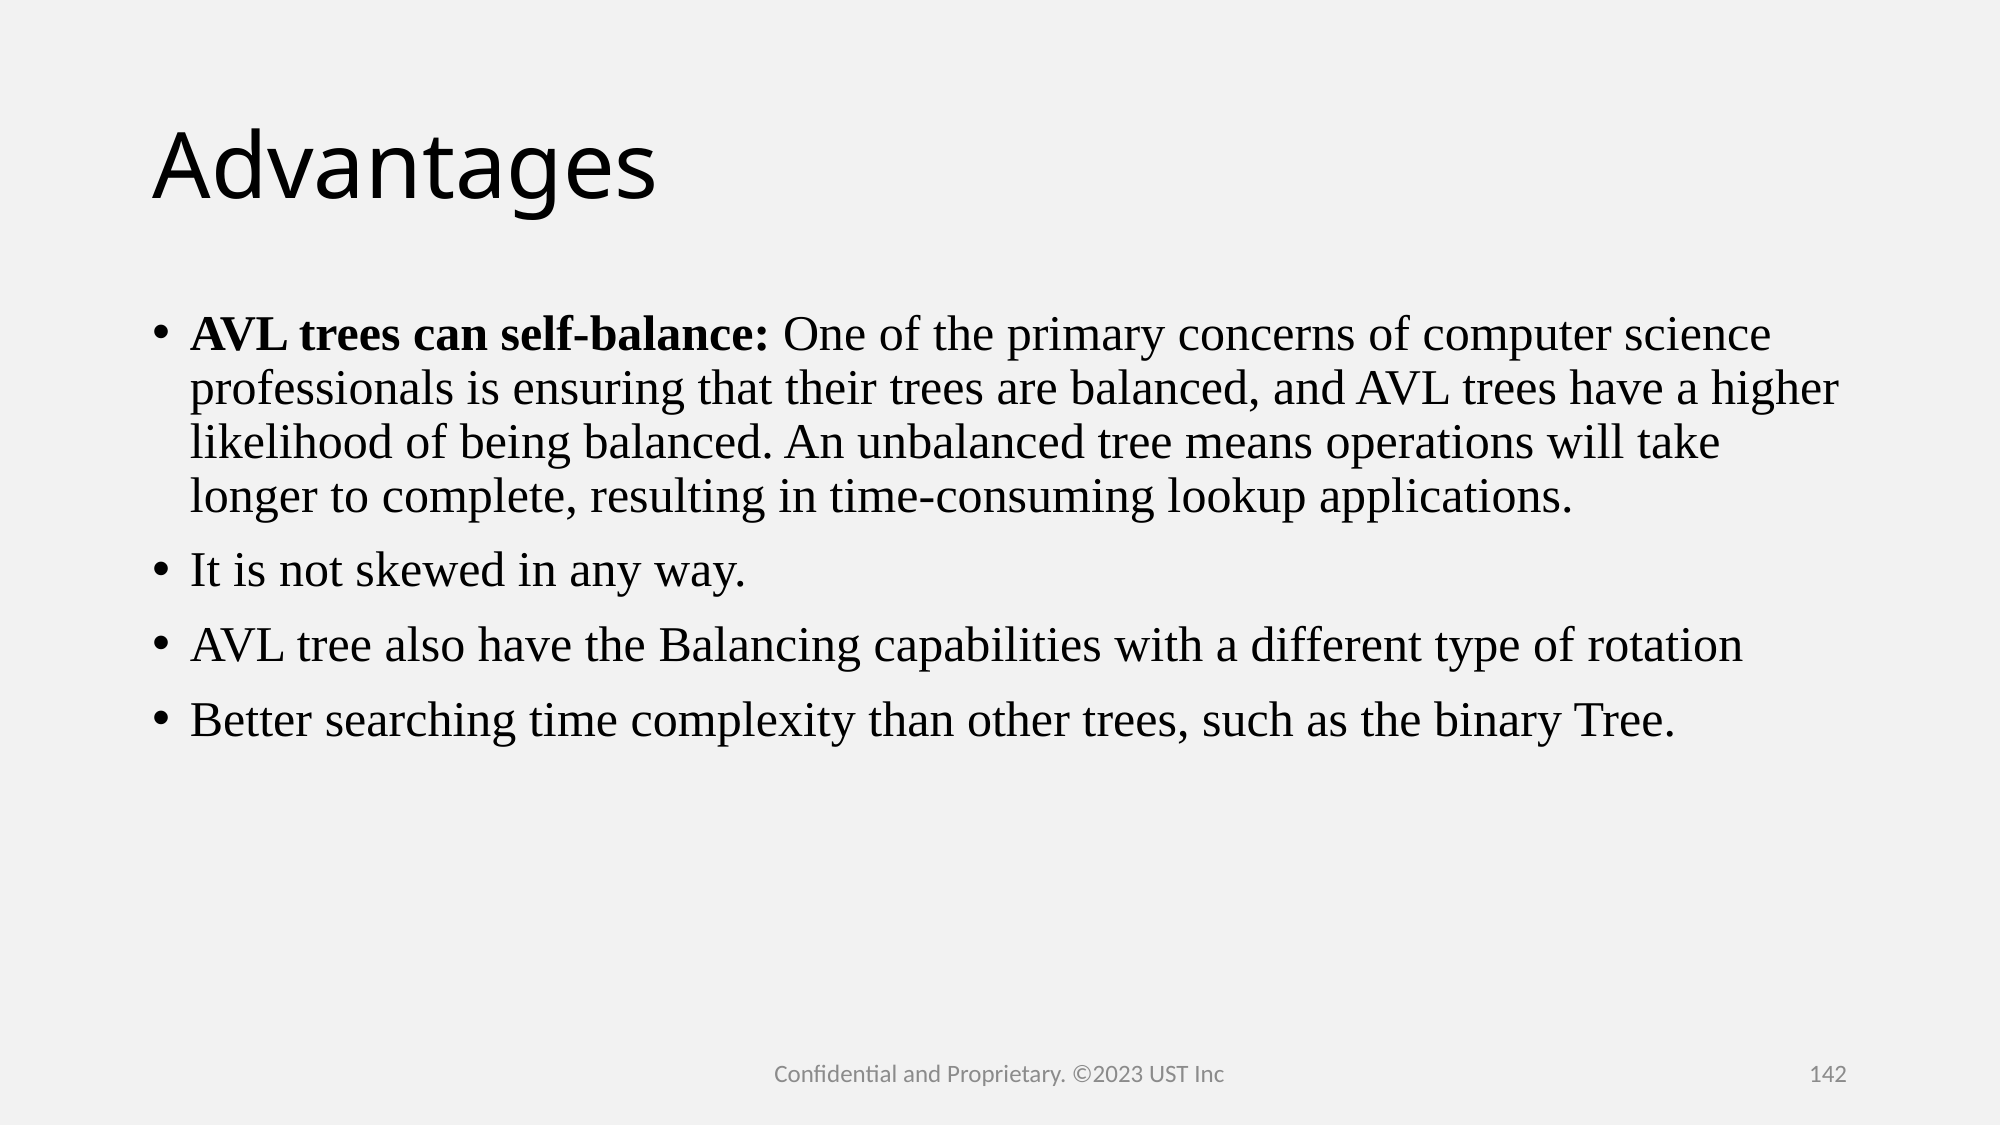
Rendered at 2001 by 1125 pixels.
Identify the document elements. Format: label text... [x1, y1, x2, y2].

list AVL trees can self-balance: One of the primary concerns of computer science professionals is ensuring that their trees are balanced, and AVL trees have a higher likelihood of being balanced. An unbalanced tree means operations will take longer to complete, resulting in time-consuming lookup applications. It is not skewed in any way. AVL tree also have the Balancing capabilities with a different type of rotation Better searching time complexity than other trees, such as the binary Tree. [137, 299, 1863, 1014]
title Advantages [137, 59, 1863, 278]
footer Confidential and Proprietary. ©2023 UST Inc [662, 1042, 1338, 1103]
slide_number 142 [1412, 1042, 1863, 1103]
